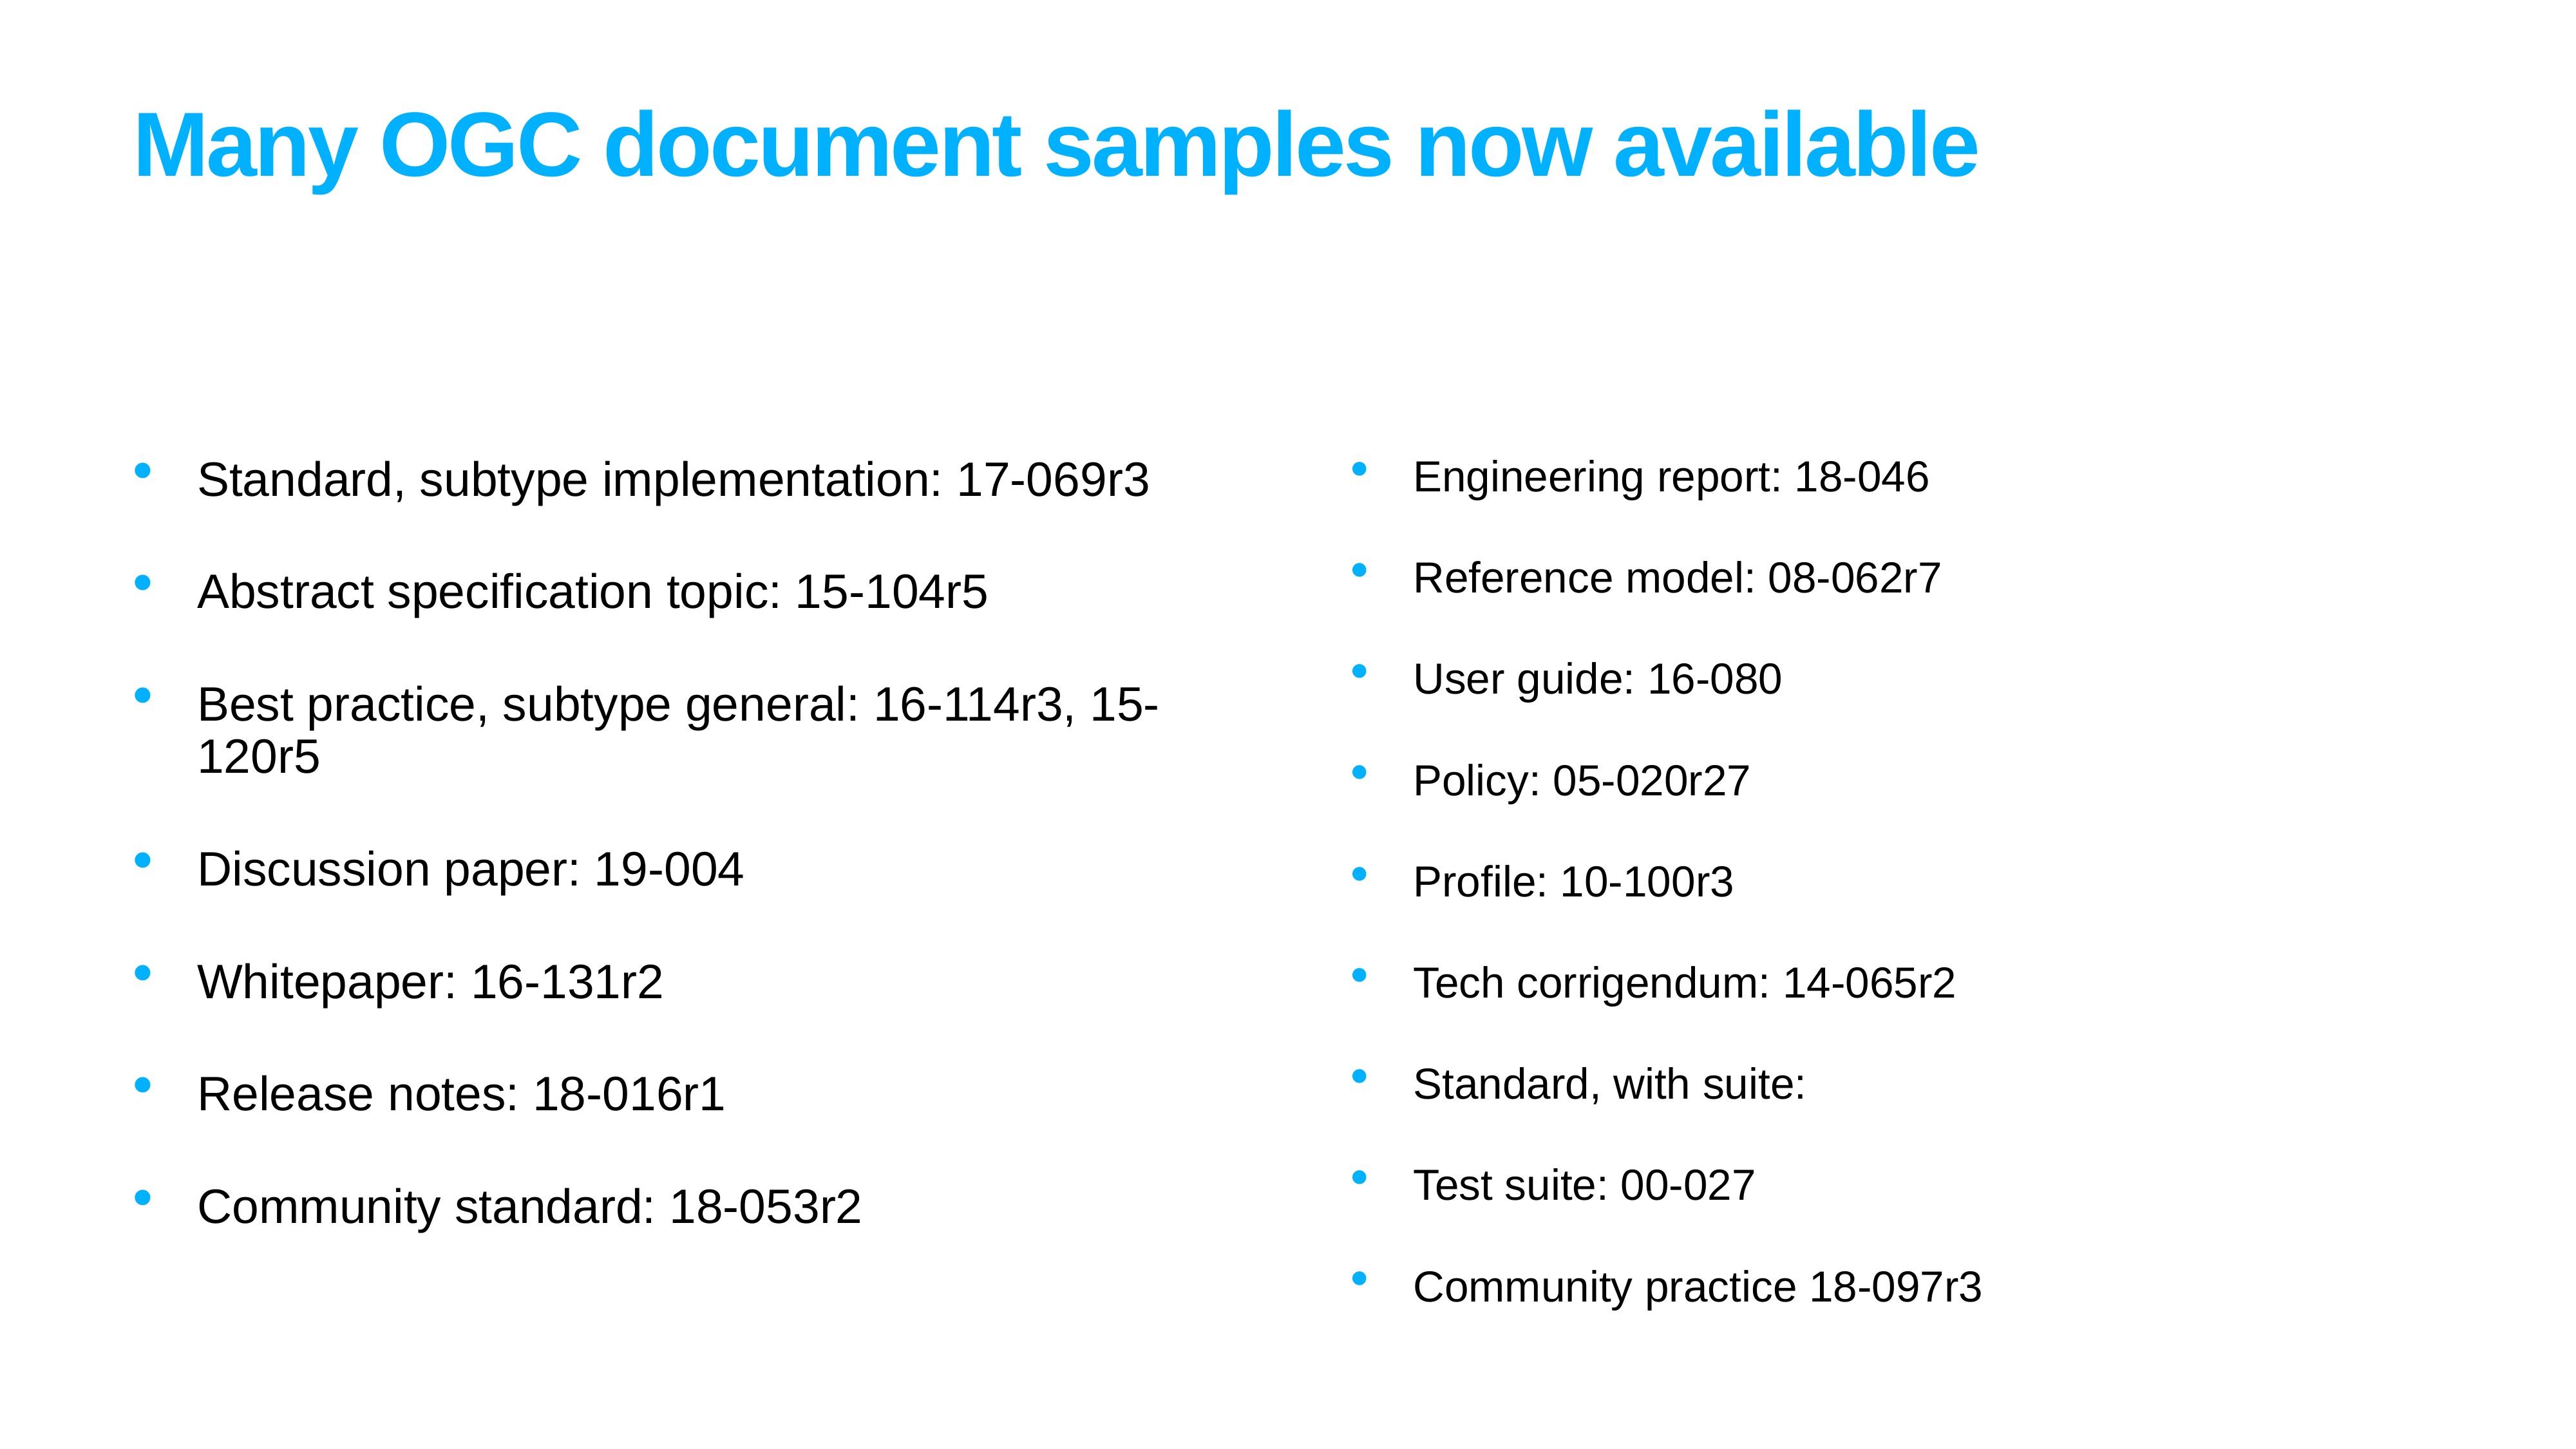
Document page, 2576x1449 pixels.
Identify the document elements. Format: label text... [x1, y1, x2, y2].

list Engineering report: 18-046 Reference model: 08-062r7 User guide: 16-080 Policy: 05-020r27 Profile: 10-100r3 Tech corrigendum: 14-065r2 Standard, with suite: Test suite: 00-027 Community practice 18-097r3 [1345, 448, 2454, 1321]
list Standard, subtype implementation: 17-069r3 Abstract specification topic: 15-104r5 Best practice, subtype general: 16-114r3, 15-120r5 Discussion paper: 19-004 Whitepaper: 16-131r2 Release notes: 18-016r1 Community standard: 18-053r2 [127, 448, 1236, 1321]
title Many OGC document samples now available [127, 100, 2449, 252]
